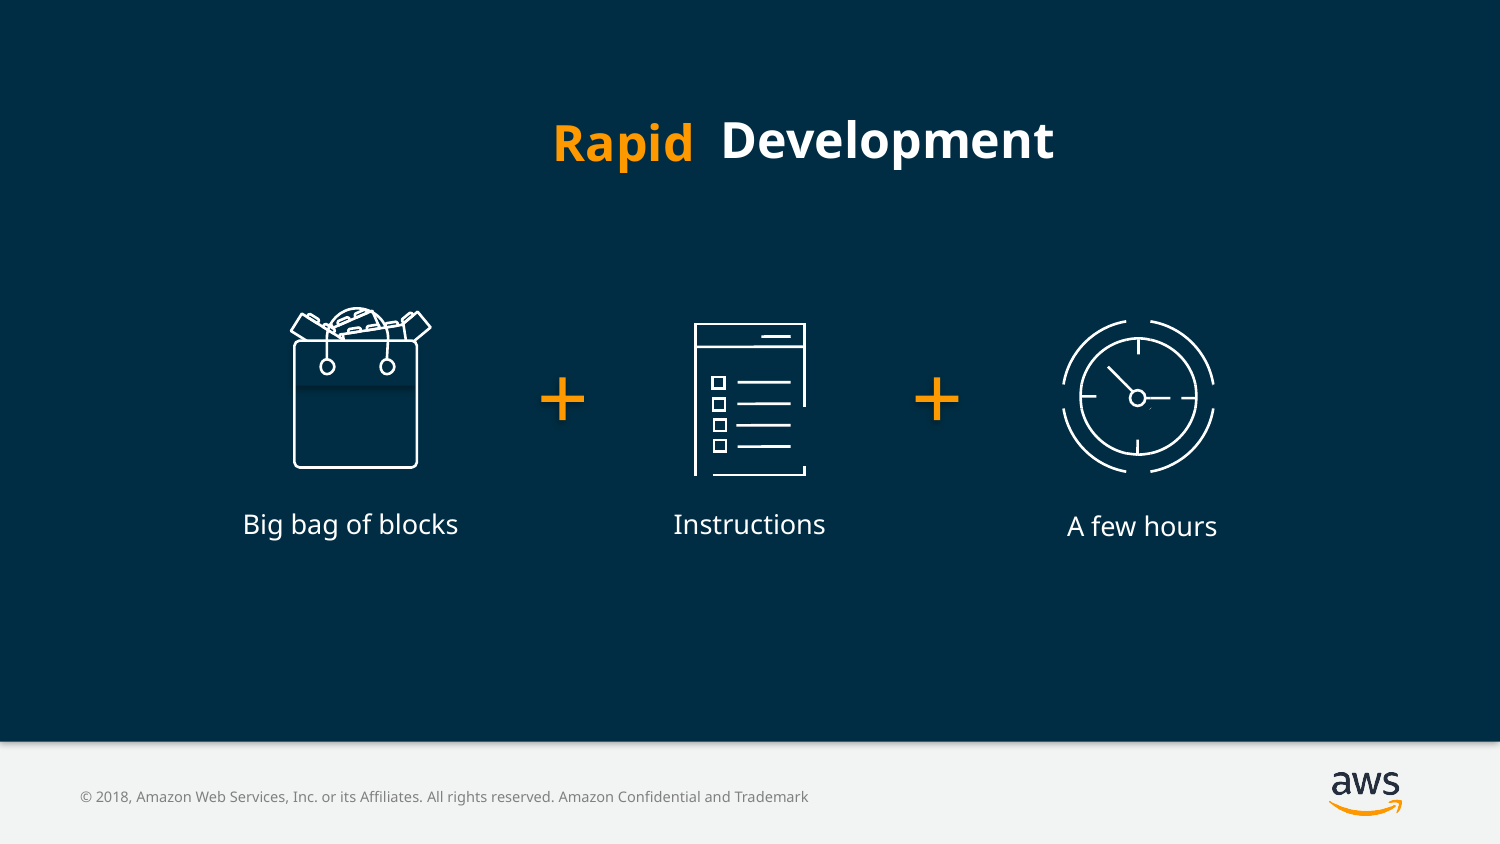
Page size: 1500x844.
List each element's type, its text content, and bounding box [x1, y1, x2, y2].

text_box Big bag of blocks [213, 500, 488, 548]
picture [1329, 772, 1402, 816]
text_box [0, 0, 1500, 742]
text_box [695, 323, 805, 477]
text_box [1063, 321, 1214, 472]
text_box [292, 308, 431, 468]
text_box [915, 377, 959, 421]
text_box Development [705, 101, 1070, 177]
text_box Rapid [403, 104, 723, 180]
text_box A few hours [1048, 501, 1236, 549]
text_box [541, 377, 585, 421]
text_box Instructions [643, 500, 856, 548]
